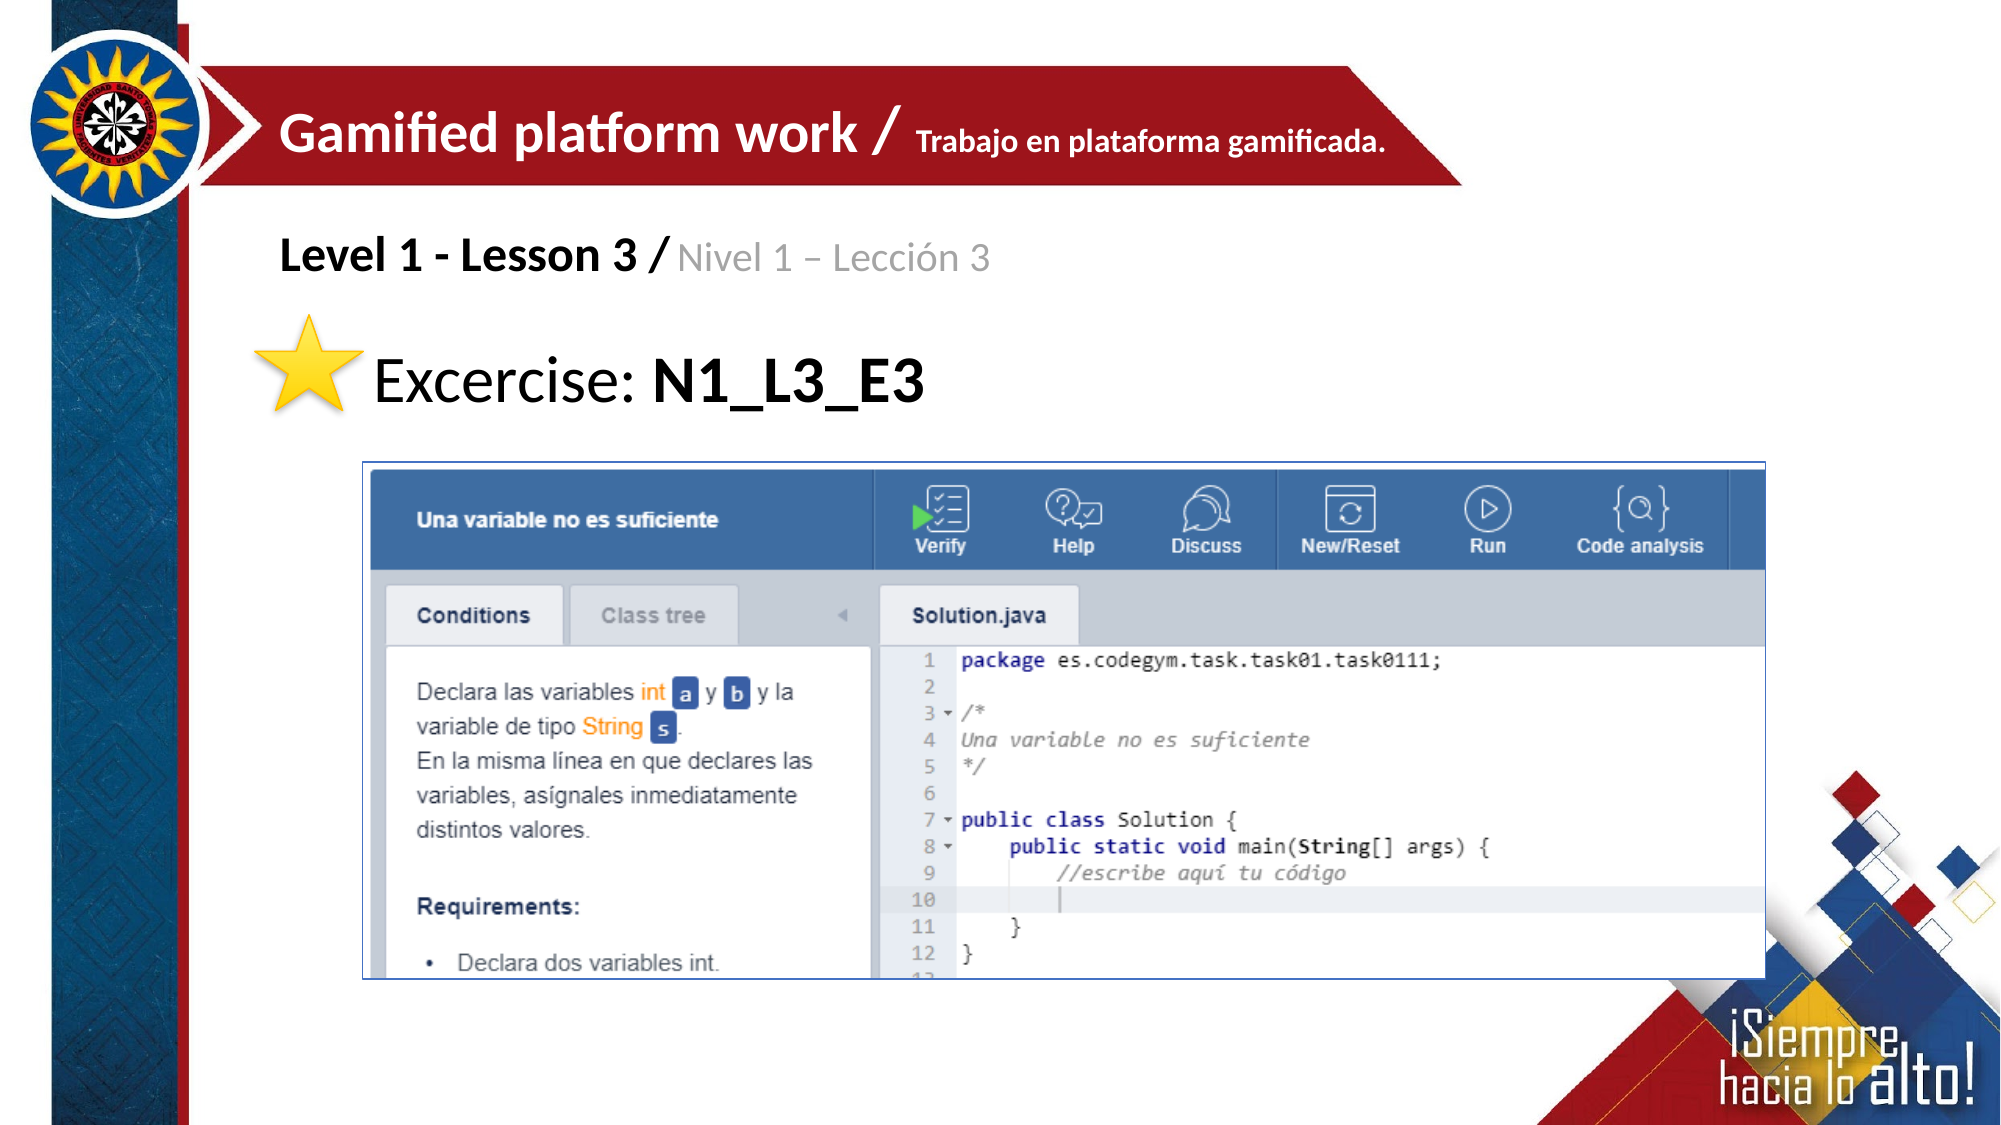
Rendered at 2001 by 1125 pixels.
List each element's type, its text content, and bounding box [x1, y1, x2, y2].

text_box Gamified platform work / Trabajo en plataforma gamificada. [264, 78, 1462, 173]
picture [0, 0, 2001, 1125]
text_box [254, 314, 364, 411]
text_box Level 1 - Lesson 3 / Nivel 1 – Lección 3 [264, 213, 1839, 289]
text_box Excercise: N1_L3_E3 [327, 328, 972, 424]
